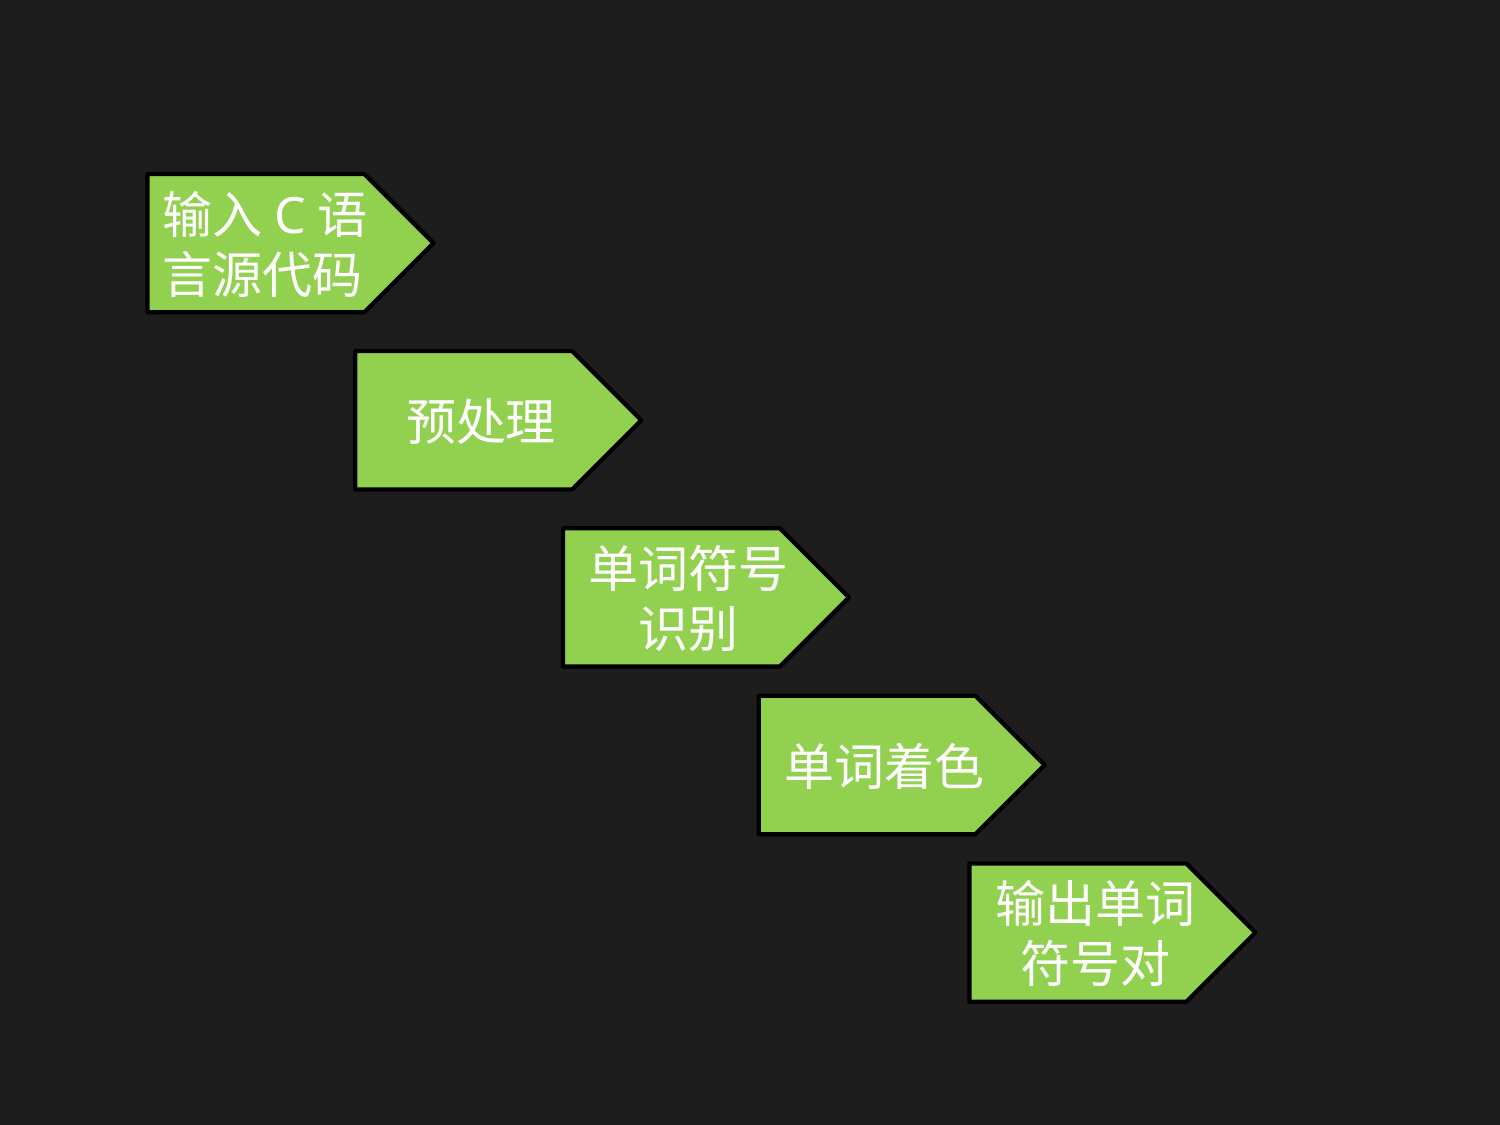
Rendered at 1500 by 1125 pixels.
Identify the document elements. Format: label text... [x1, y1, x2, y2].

text_box 预处理 [353, 349, 644, 492]
text_box 单词符号识别 [560, 526, 852, 669]
text_box 输入C语言源代码 [145, 171, 436, 315]
text_box 单词着色 [756, 693, 1047, 837]
text_box 输出单词符号对 [967, 861, 1258, 1004]
